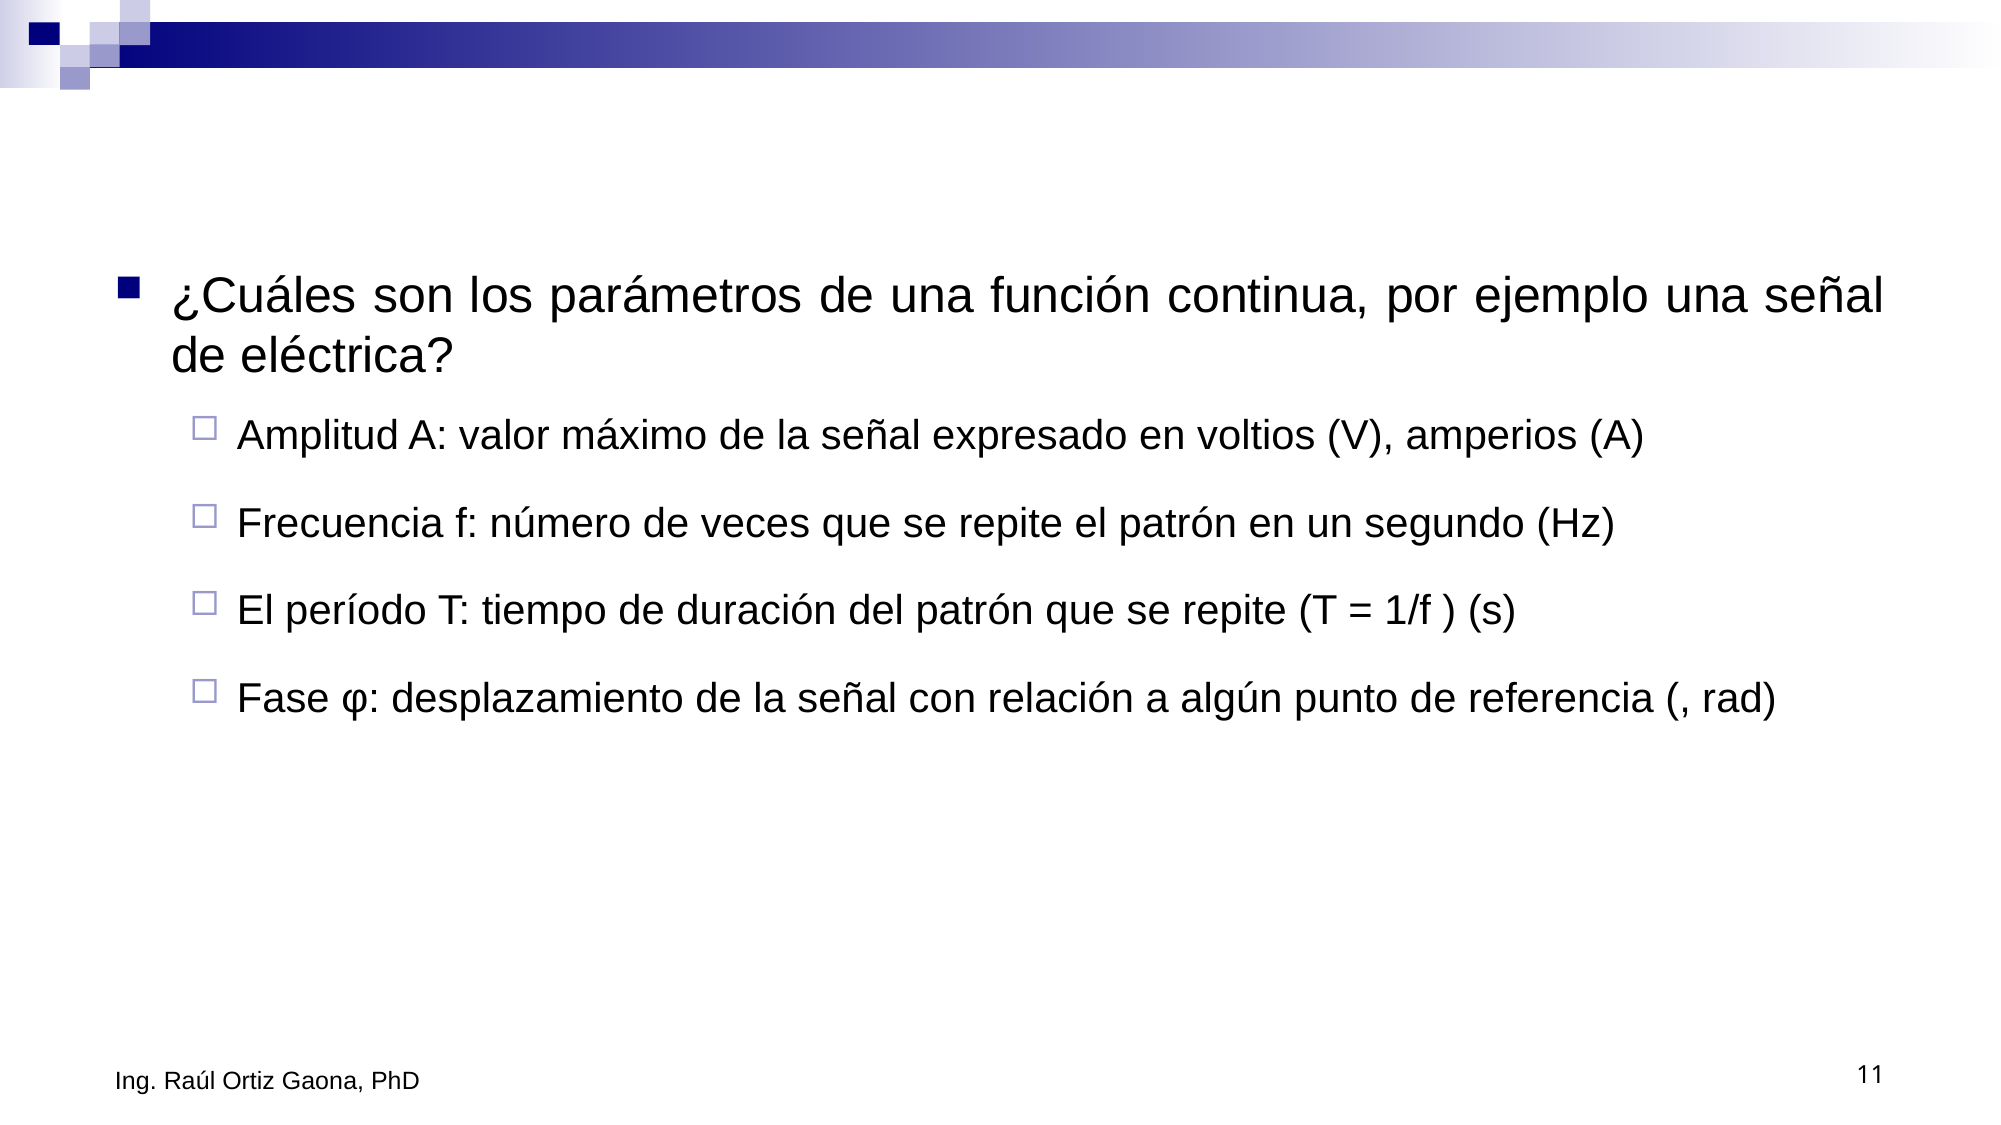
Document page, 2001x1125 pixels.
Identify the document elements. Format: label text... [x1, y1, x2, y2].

slide_number Ing. Raúl Ortiz Gaona, PhD [99, 1024, 567, 1103]
slide_number 11 [1433, 1025, 1900, 1100]
